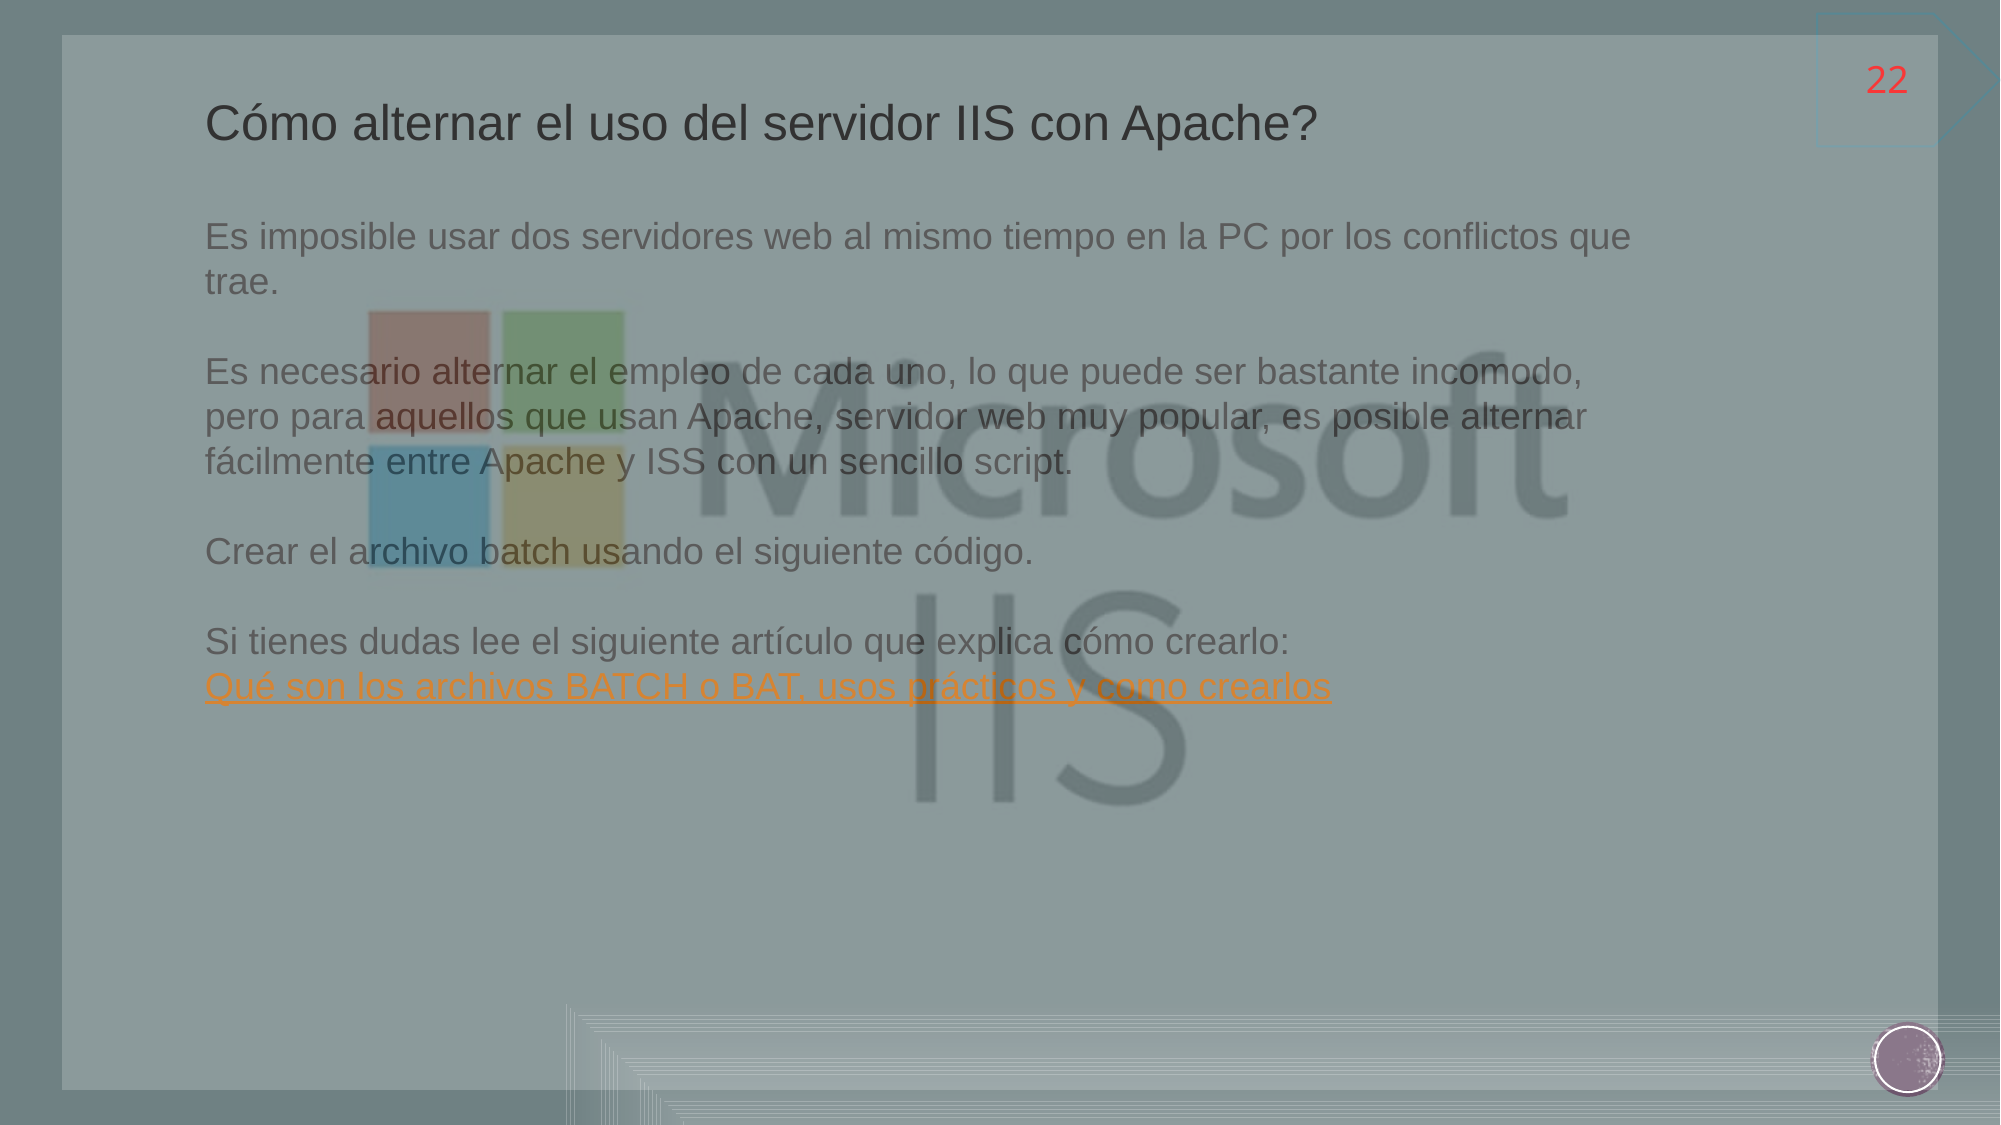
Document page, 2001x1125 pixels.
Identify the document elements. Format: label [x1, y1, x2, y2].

picture [65, 37, 1934, 1088]
